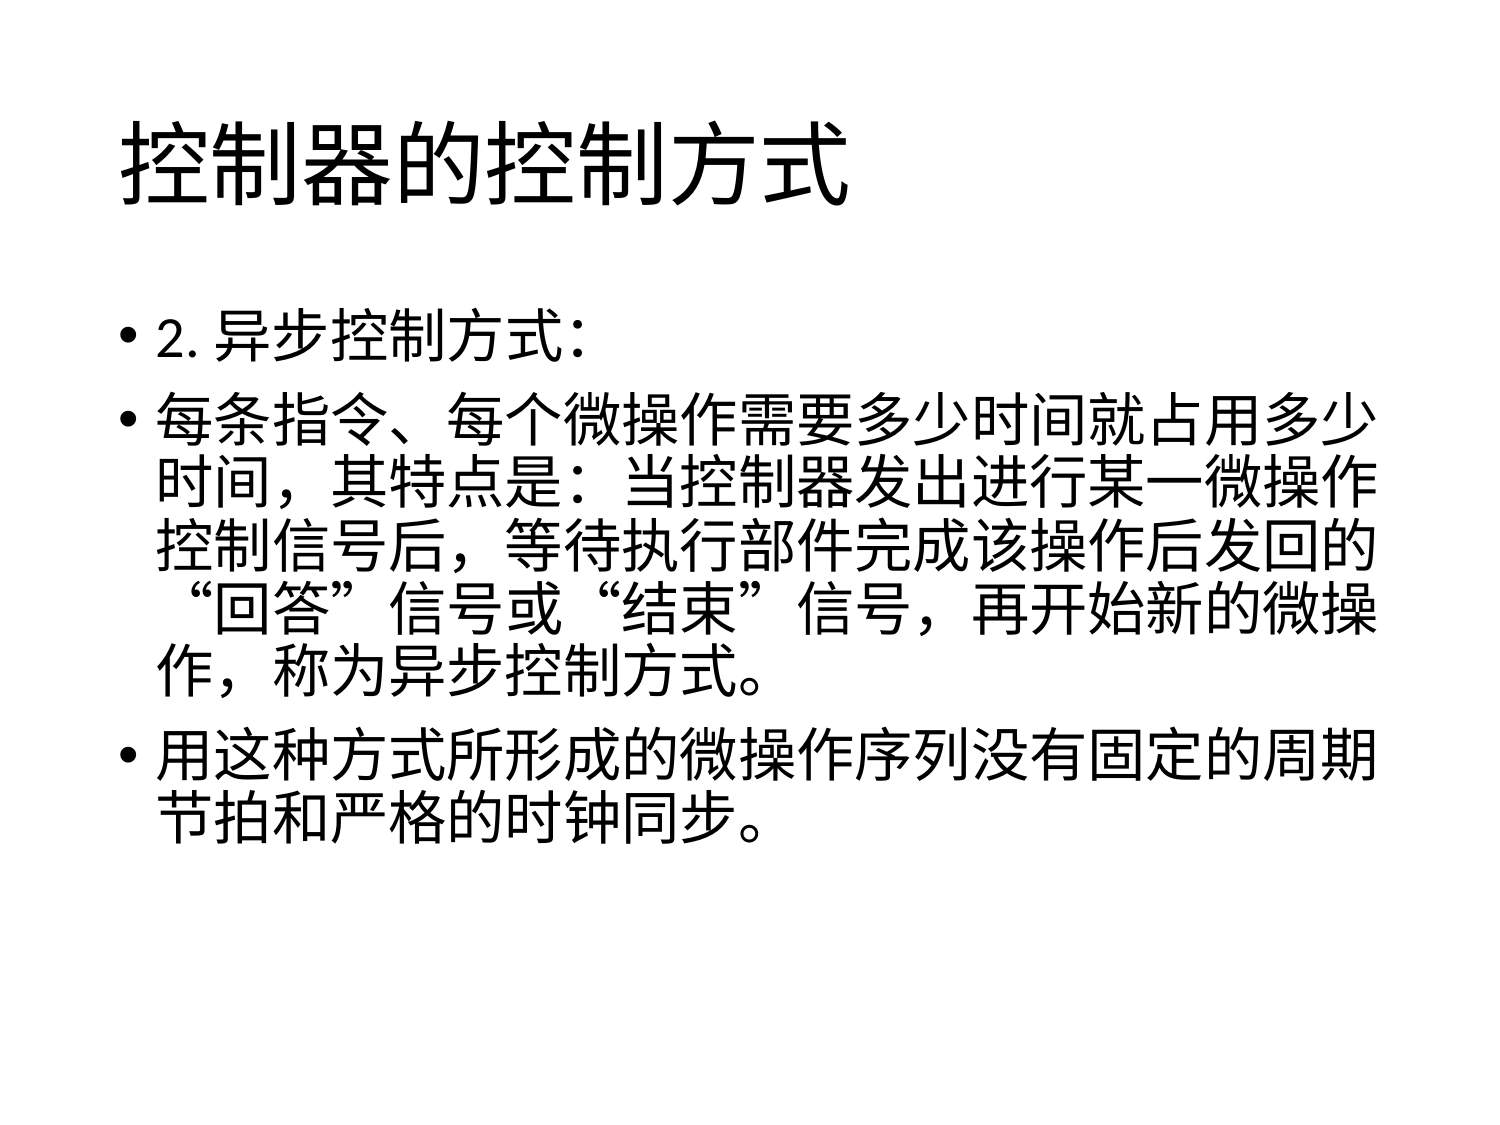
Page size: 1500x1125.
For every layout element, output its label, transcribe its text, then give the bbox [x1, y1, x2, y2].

title 控制器的控制方式 [103, 59, 1397, 278]
list 2.异步控制方式： 每条指令、每个微操作需要多少时间就占用多少时间，其特点是：当控制器发出进行某一微操作控制信号后，等待执行部件完成该操作后发回的“回答”信号或“结束”信号，再开始新的微操作，称为异步控制方式。 用这种方式所形成的微操作序列没有固定的周期节拍和严格的时钟同步。 [103, 299, 1397, 1014]
